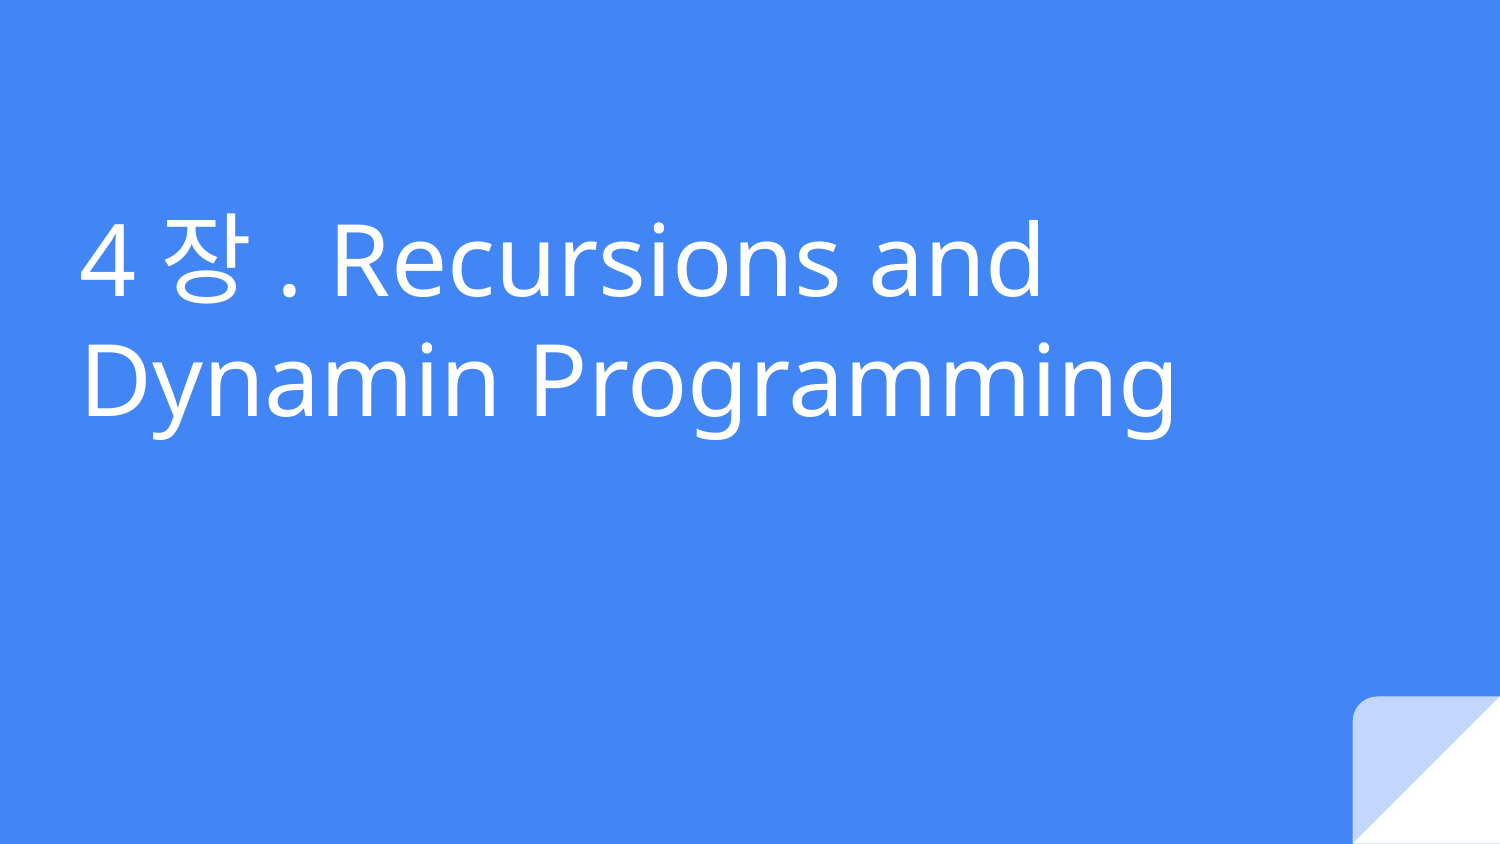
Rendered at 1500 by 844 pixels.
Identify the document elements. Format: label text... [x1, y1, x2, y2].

title 4장. Recursions and Dynamin Programming [64, 298, 1413, 452]
